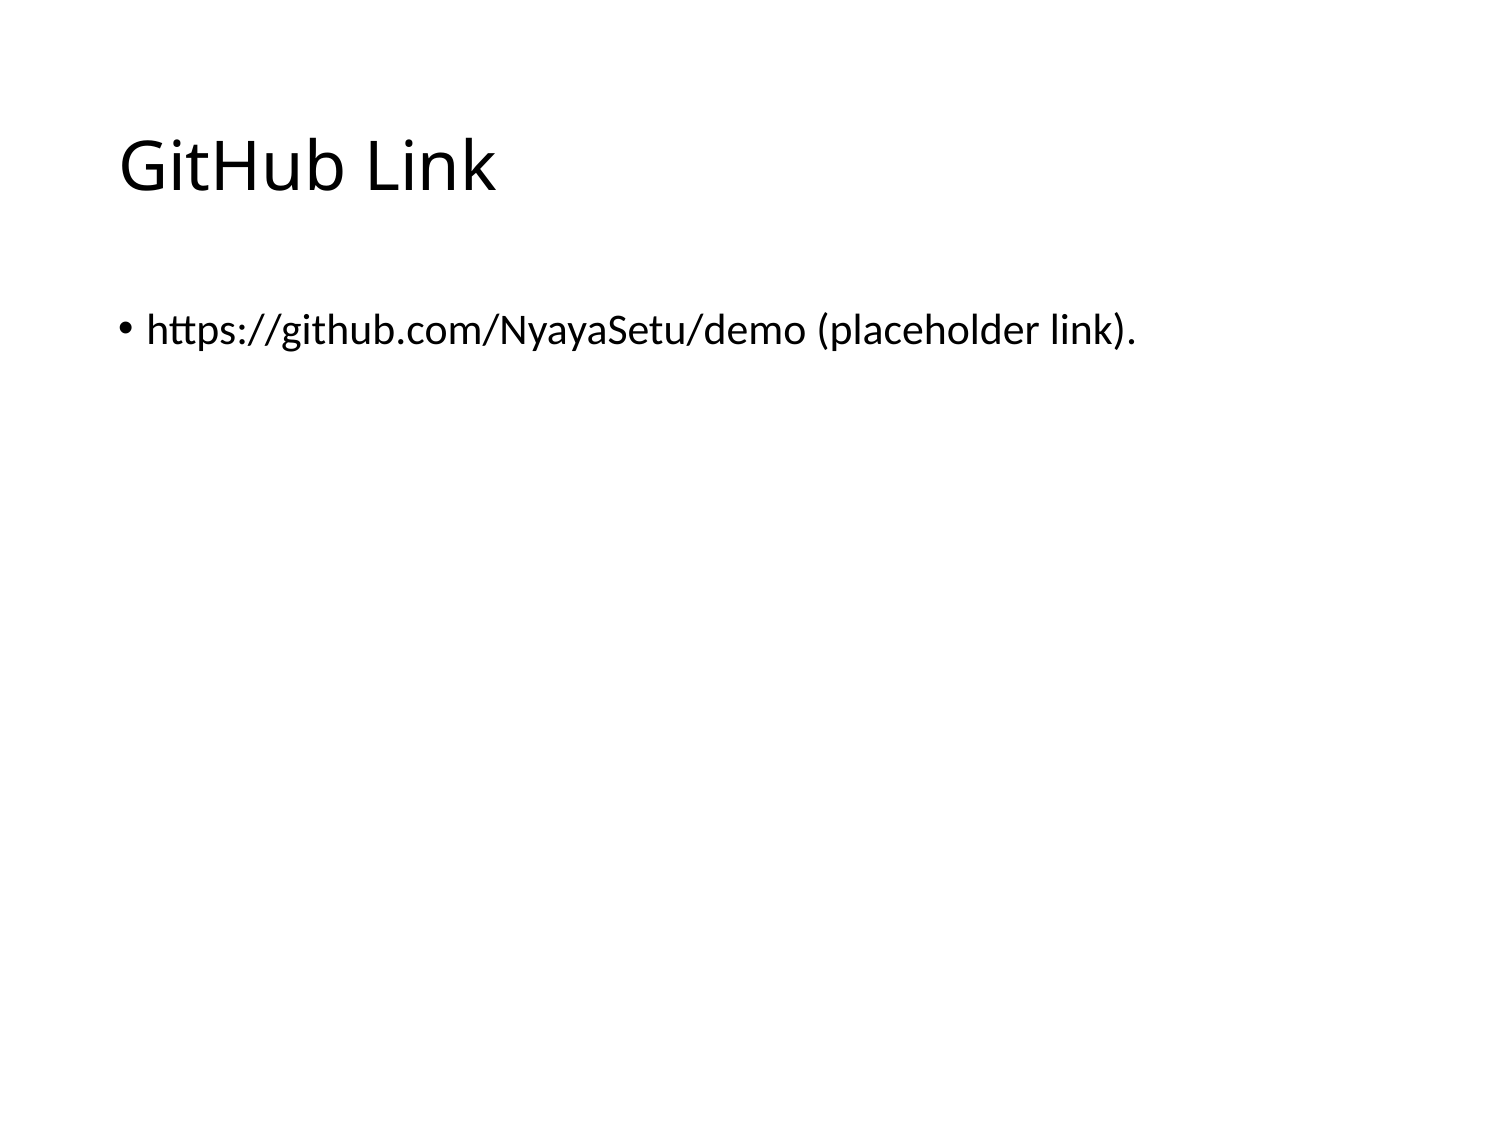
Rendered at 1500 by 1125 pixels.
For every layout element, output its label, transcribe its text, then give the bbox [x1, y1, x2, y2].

list https://github.com/NyayaSetu/demo (placeholder link). [103, 299, 1397, 1014]
title GitHub Link [103, 59, 1397, 278]
